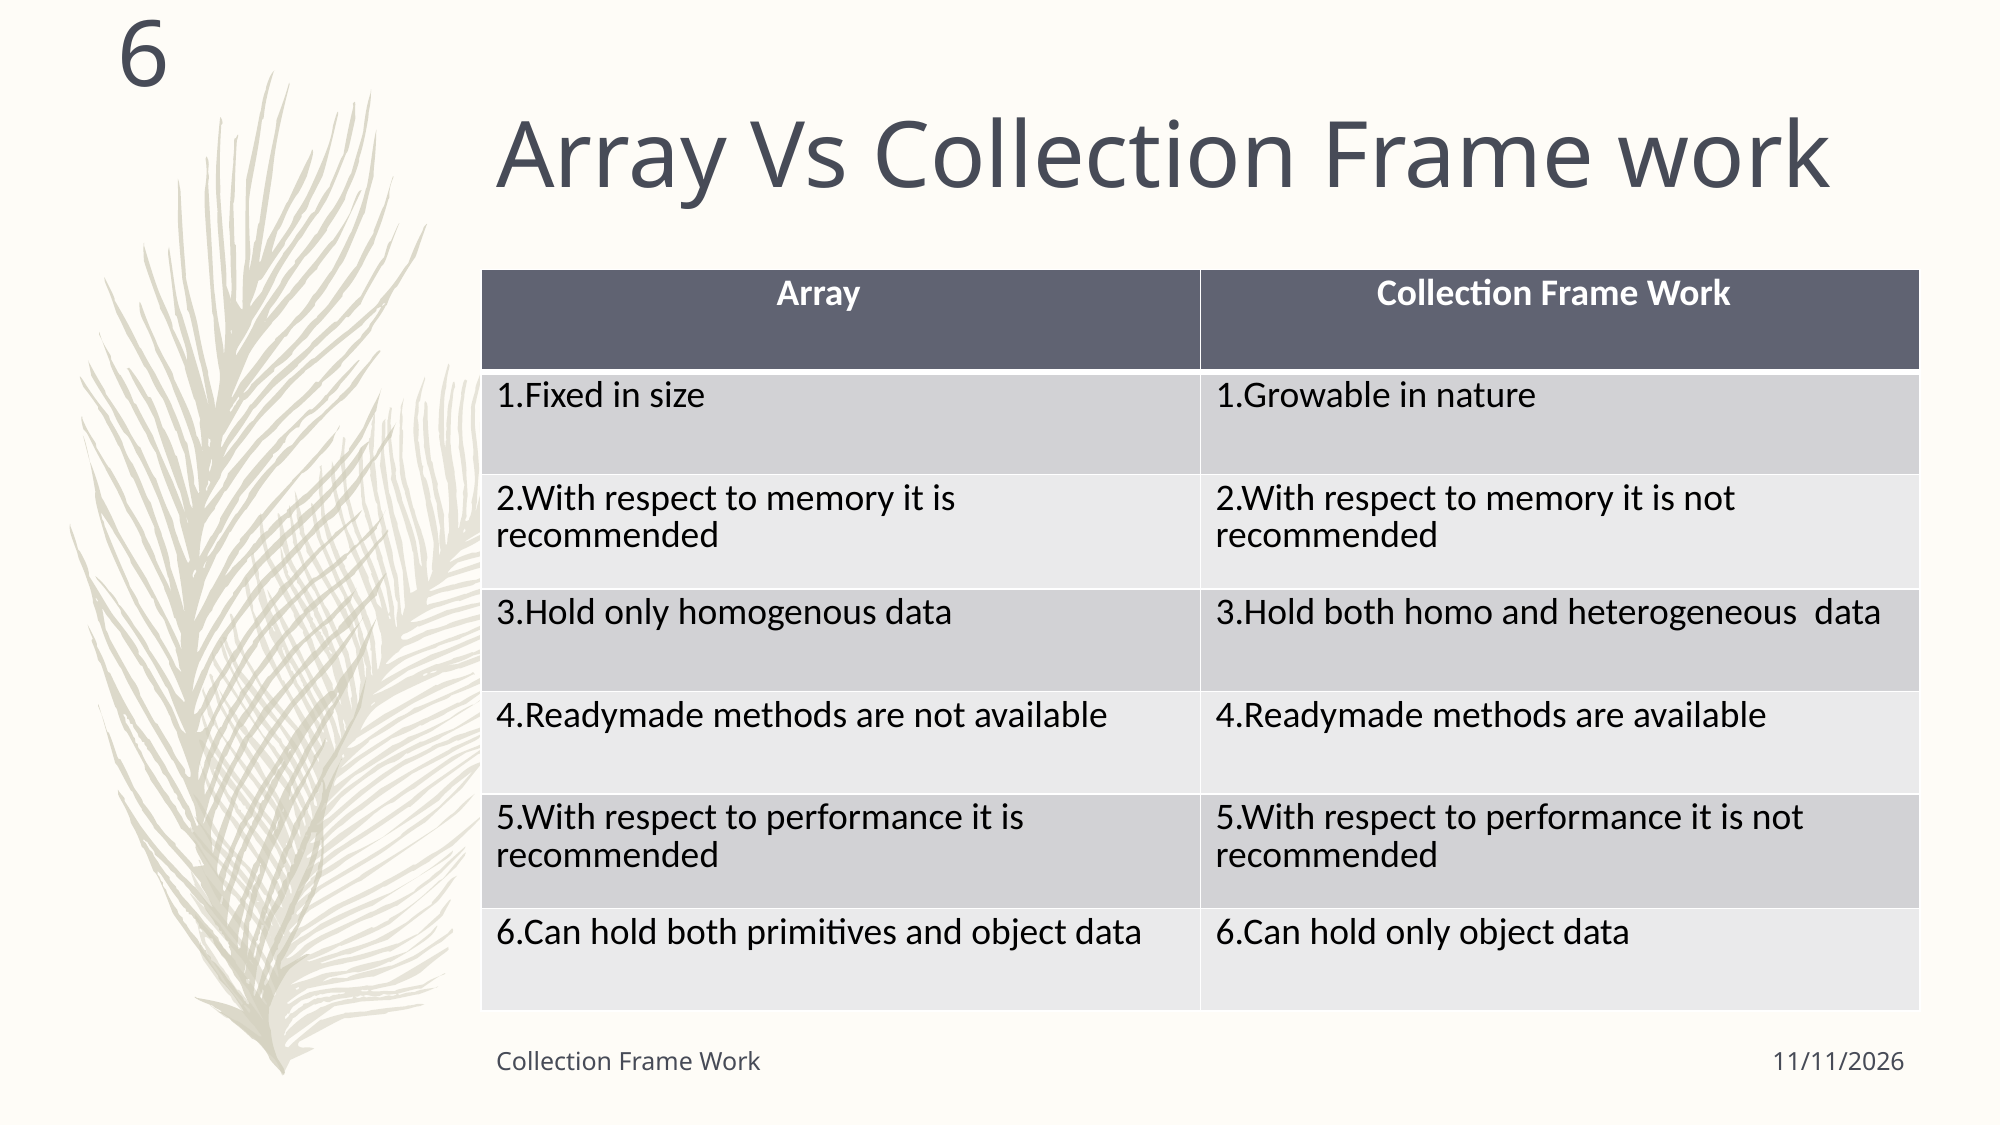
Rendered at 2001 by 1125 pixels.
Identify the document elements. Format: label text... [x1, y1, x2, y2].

table_cell 6.Can hold both primitives and object data [482, 909, 1200, 1010]
table_header Array [482, 270, 1200, 369]
table_cell 1.Fixed in size [482, 375, 1200, 474]
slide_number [1470, 1032, 1920, 1093]
table_cell 2.With respect to memory it is not recommended [1201, 475, 1919, 588]
table_header Collection Frame Work [1201, 270, 1919, 369]
table_cell 3.Hold only homogenous data [482, 590, 1200, 691]
title Array Vs Collection Frame work [481, 93, 1920, 269]
table_cell 5.With respect to performance it is not recommended [1201, 795, 1919, 908]
table_cell 1.Growable in nature [1201, 375, 1919, 474]
table_cell 5.With respect to performance it is recommended [482, 795, 1200, 908]
table_cell 4.Readymade methods are not available [482, 692, 1200, 793]
table_cell 6.Can hold only object data [1201, 909, 1919, 1010]
slide_number 6 [16, 28, 185, 128]
table_cell 2.With respect to memory it is recommended [482, 475, 1200, 588]
table_cell 3.Hold both homo and heterogeneous data [1201, 590, 1919, 691]
footer Collection Frame Work [481, 1032, 1411, 1093]
table_cell 4.Readymade methods are available [1201, 692, 1919, 793]
